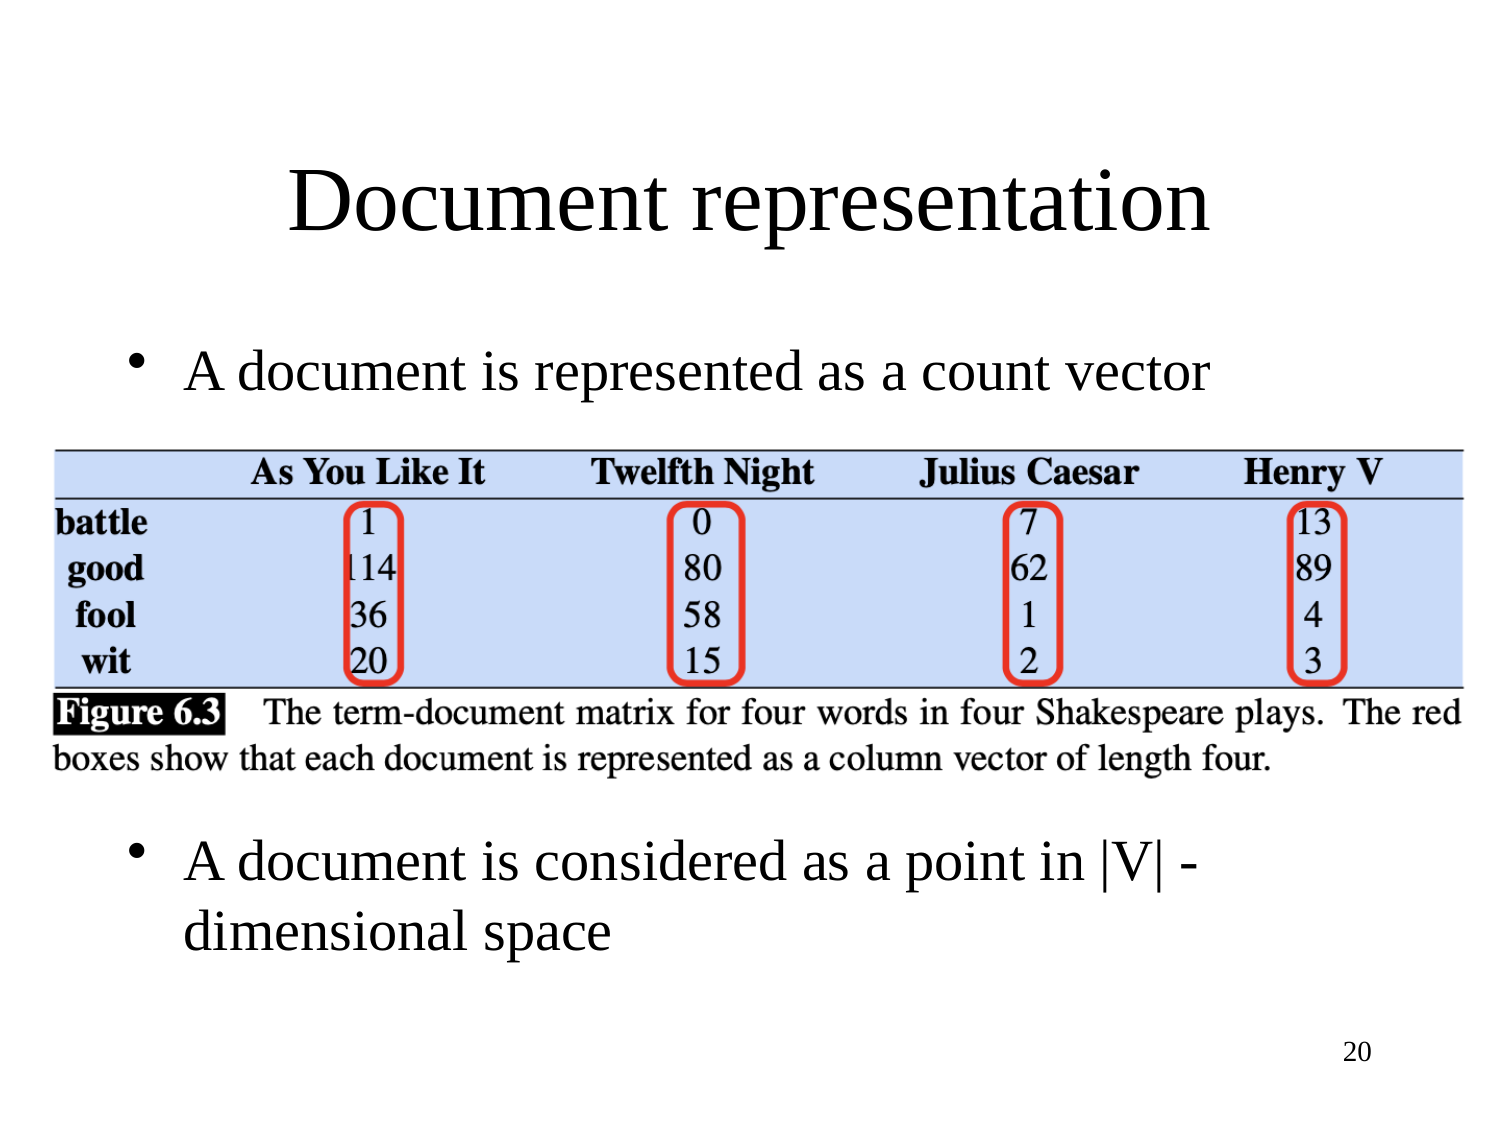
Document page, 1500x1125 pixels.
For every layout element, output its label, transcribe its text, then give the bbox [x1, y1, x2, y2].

picture [10, 412, 1500, 813]
slide_number 20 [1074, 1024, 1388, 1101]
title Document representation [112, 99, 1388, 288]
list A document is represented as a count vector A document is considered as a point in |V| -dimensional space [112, 821, 1388, 1001]
list A document is represented as a count vector A document is considered as a point in |V| -dimensional space [112, 324, 1388, 410]
